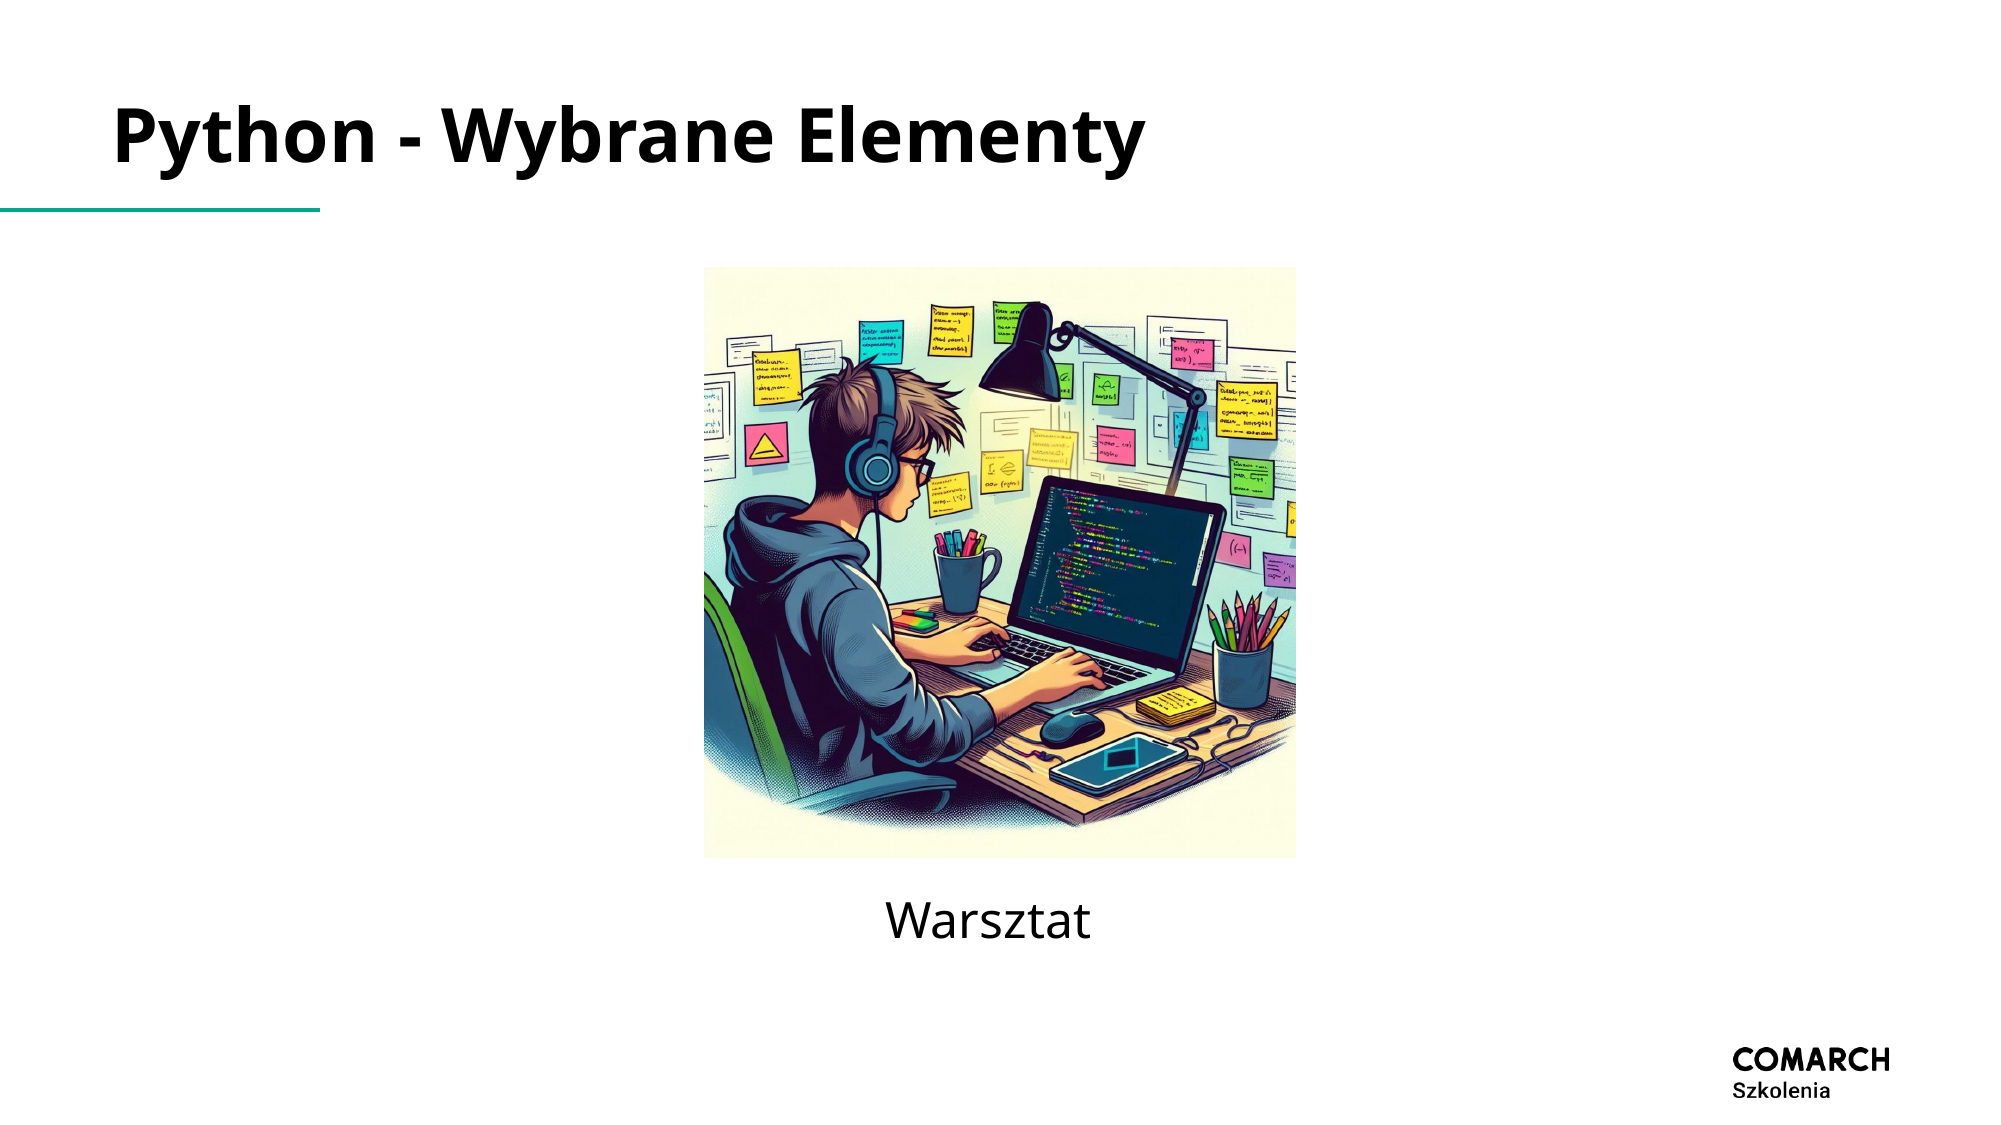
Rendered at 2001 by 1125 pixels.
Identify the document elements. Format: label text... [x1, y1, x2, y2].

picture [704, 267, 1296, 858]
text_box Warsztat [267, 881, 1709, 965]
picture [1733, 1047, 1889, 1098]
title Python - Wybrane Elementy [111, 0, 1889, 185]
